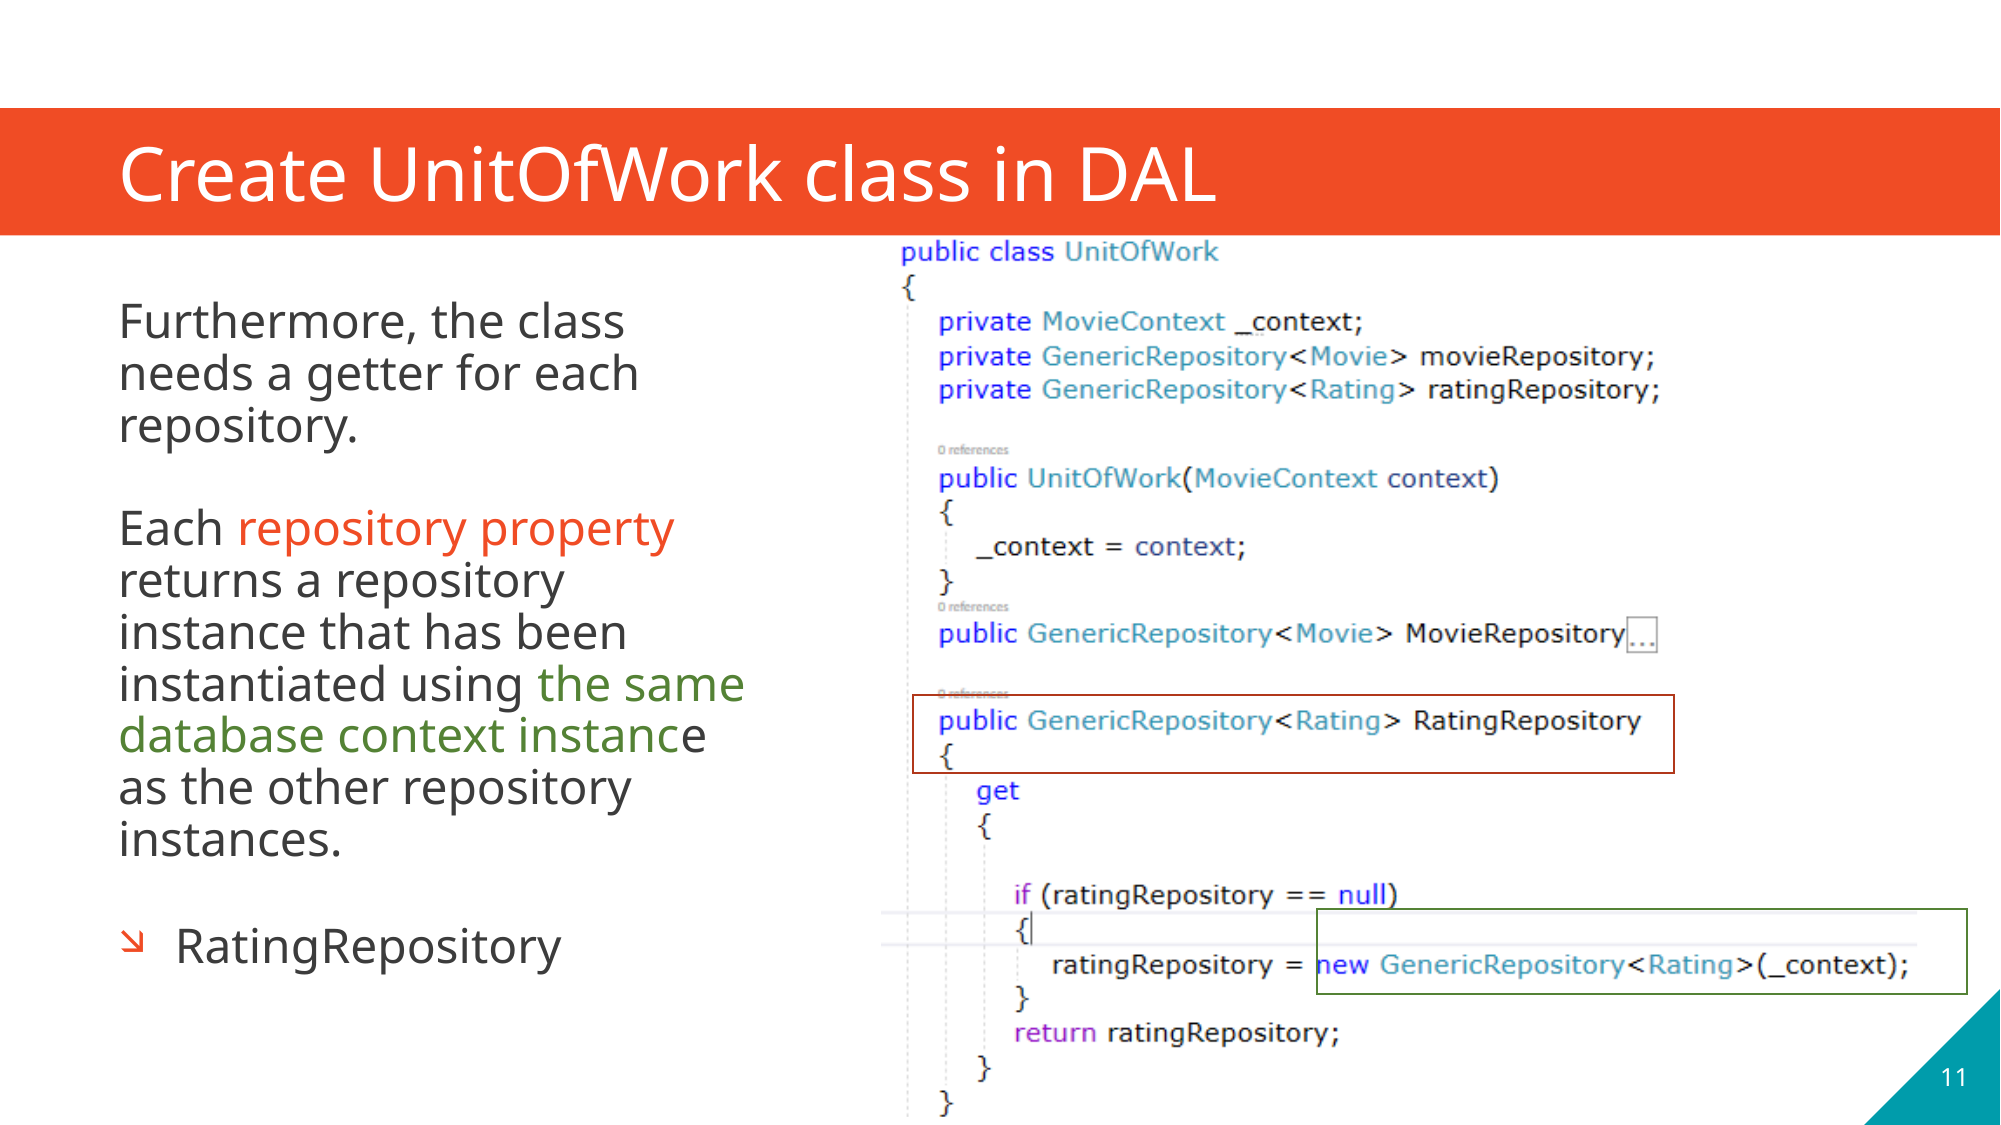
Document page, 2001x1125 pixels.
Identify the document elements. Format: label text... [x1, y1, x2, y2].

slide_number 11 [1862, 987, 2000, 1125]
list Furthermore, the class needs a getter for each repository. Each repository property returns a repository instance that has been instantiated using the same database context instance as the other repository instances. RatingRepository [0, 237, 875, 1040]
picture [875, 235, 1918, 1117]
text_box [1918, 908, 1968, 995]
title Create UnitOfWork class in DAL [0, 108, 2000, 236]
